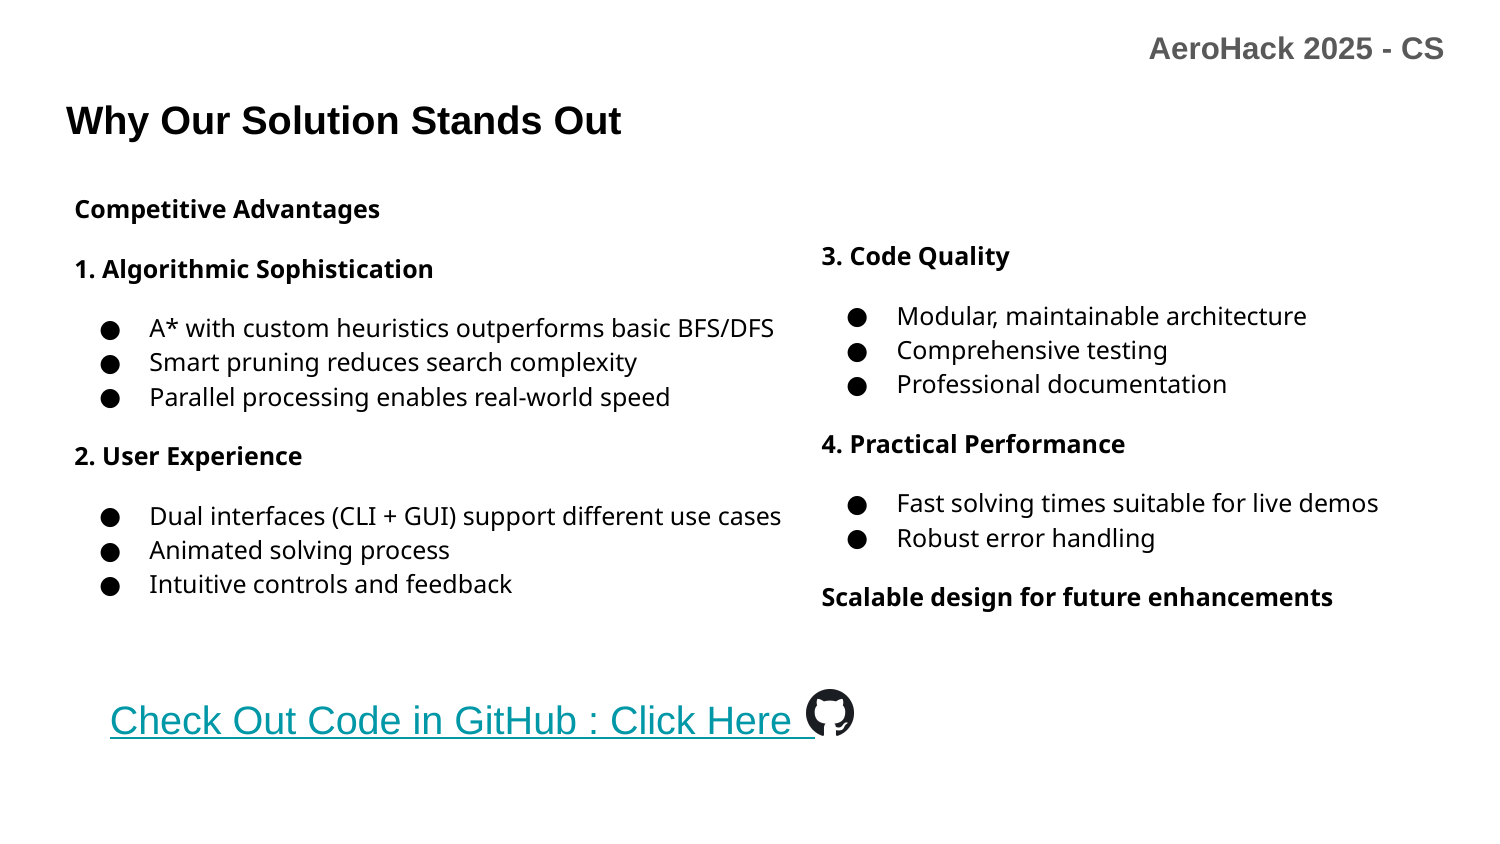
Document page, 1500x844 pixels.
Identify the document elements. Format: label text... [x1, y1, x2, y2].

text_box Competitive Advantages 1. Algorithmic Sophistication A* with custom heuristics outperforms basic BFS/DFS Smart pruning reduces search complexity Parallel processing enables real-world speed 2. User Experience Dual interfaces (CLI + GUI) support different use cases Animated solving process Intuitive controls and feedback [59, 174, 807, 687]
title Why Our Solution Stands Out [51, 72, 1449, 167]
text_box 3. Code Quality Modular, maintainable architecture Comprehensive testing Professional documentation 4. Practical Performance Fast solving times suitable for live demos Robust error handling Scalable design for future enhancements [806, 221, 1500, 700]
picture [806, 689, 854, 737]
text_box Check Out Code in GitHub : Click Here [94, 680, 1091, 758]
